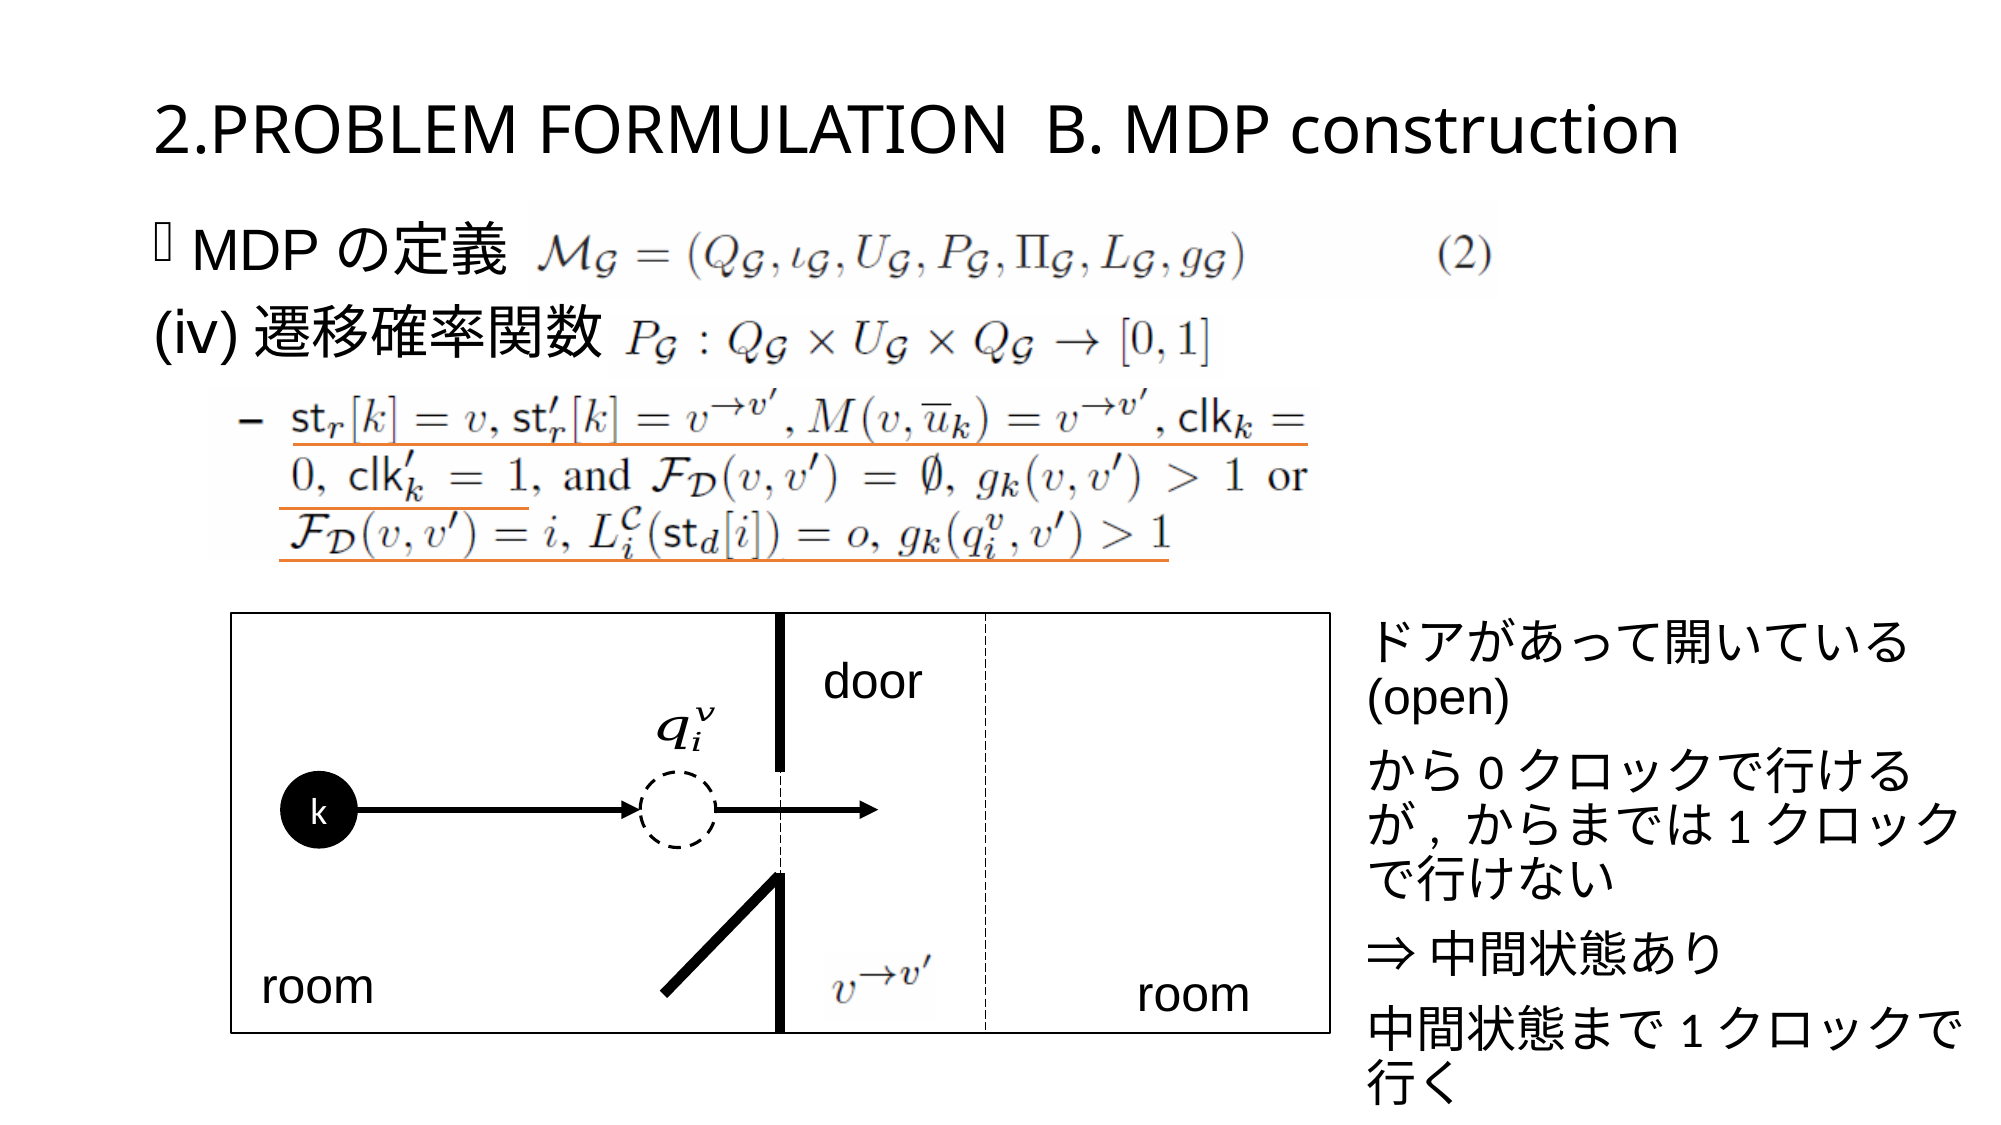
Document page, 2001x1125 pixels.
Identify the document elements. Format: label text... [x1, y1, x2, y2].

picture [209, 388, 1319, 560]
picture [528, 199, 1498, 298]
text_box [781, 612, 985, 1034]
picture [607, 314, 1225, 379]
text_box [663, 875, 779, 995]
text_box k [280, 770, 358, 849]
text_box MDPの定義 (ⅳ)遷移確率関数 [138, 212, 1864, 1125]
text_box [230, 612, 780, 1034]
text_box k [639, 770, 717, 849]
text_box [986, 612, 1331, 1034]
picture [823, 953, 935, 1021]
title 2.PROBLEM FORMULATION B. MDP construction [138, 23, 1864, 212]
